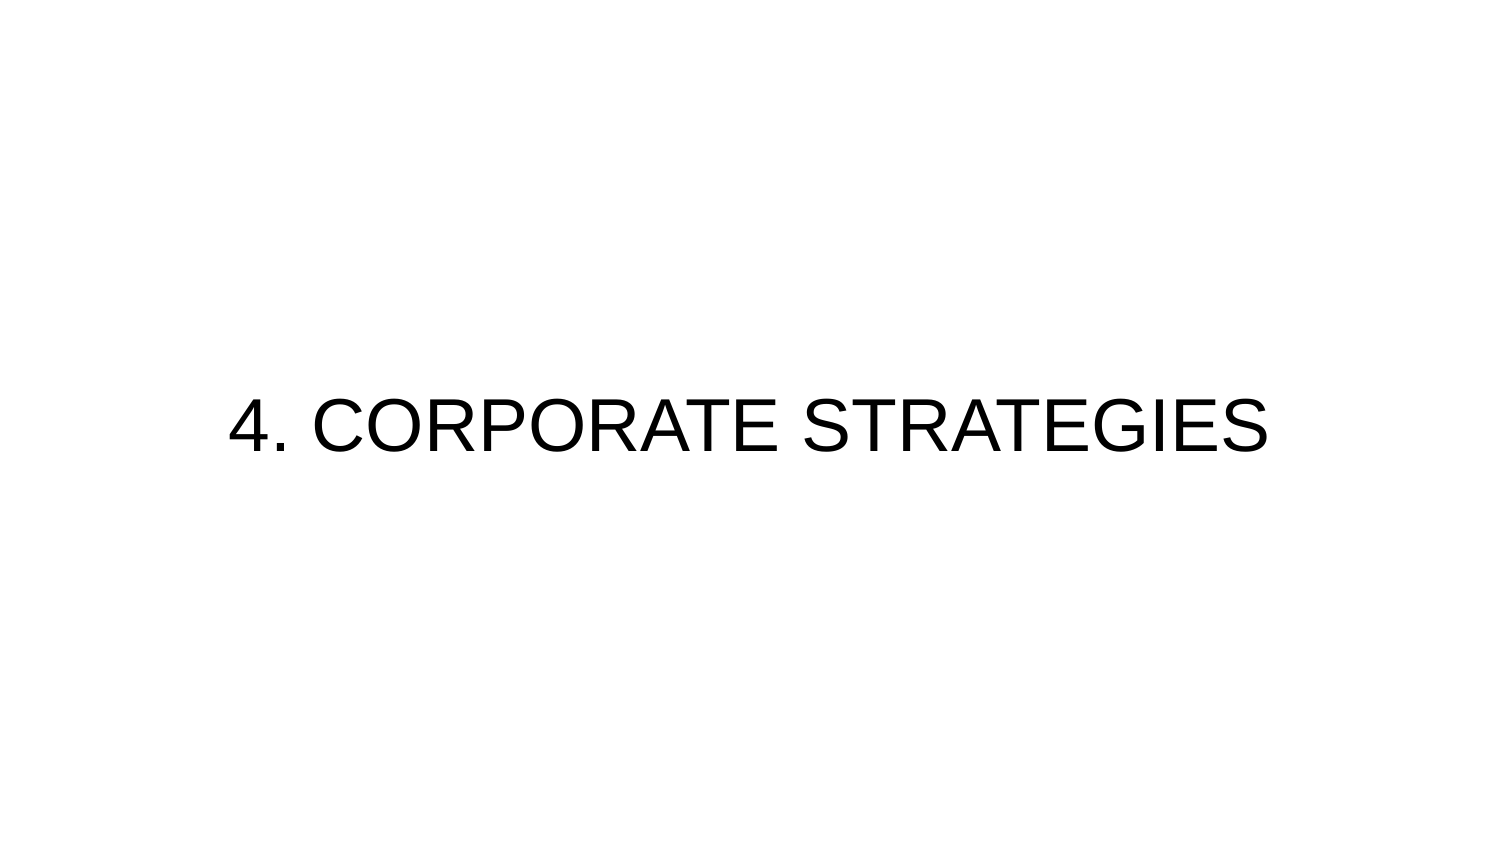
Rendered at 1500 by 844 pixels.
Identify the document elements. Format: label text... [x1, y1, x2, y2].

title 4. CORPORATE STRATEGIES [51, 352, 1449, 491]
